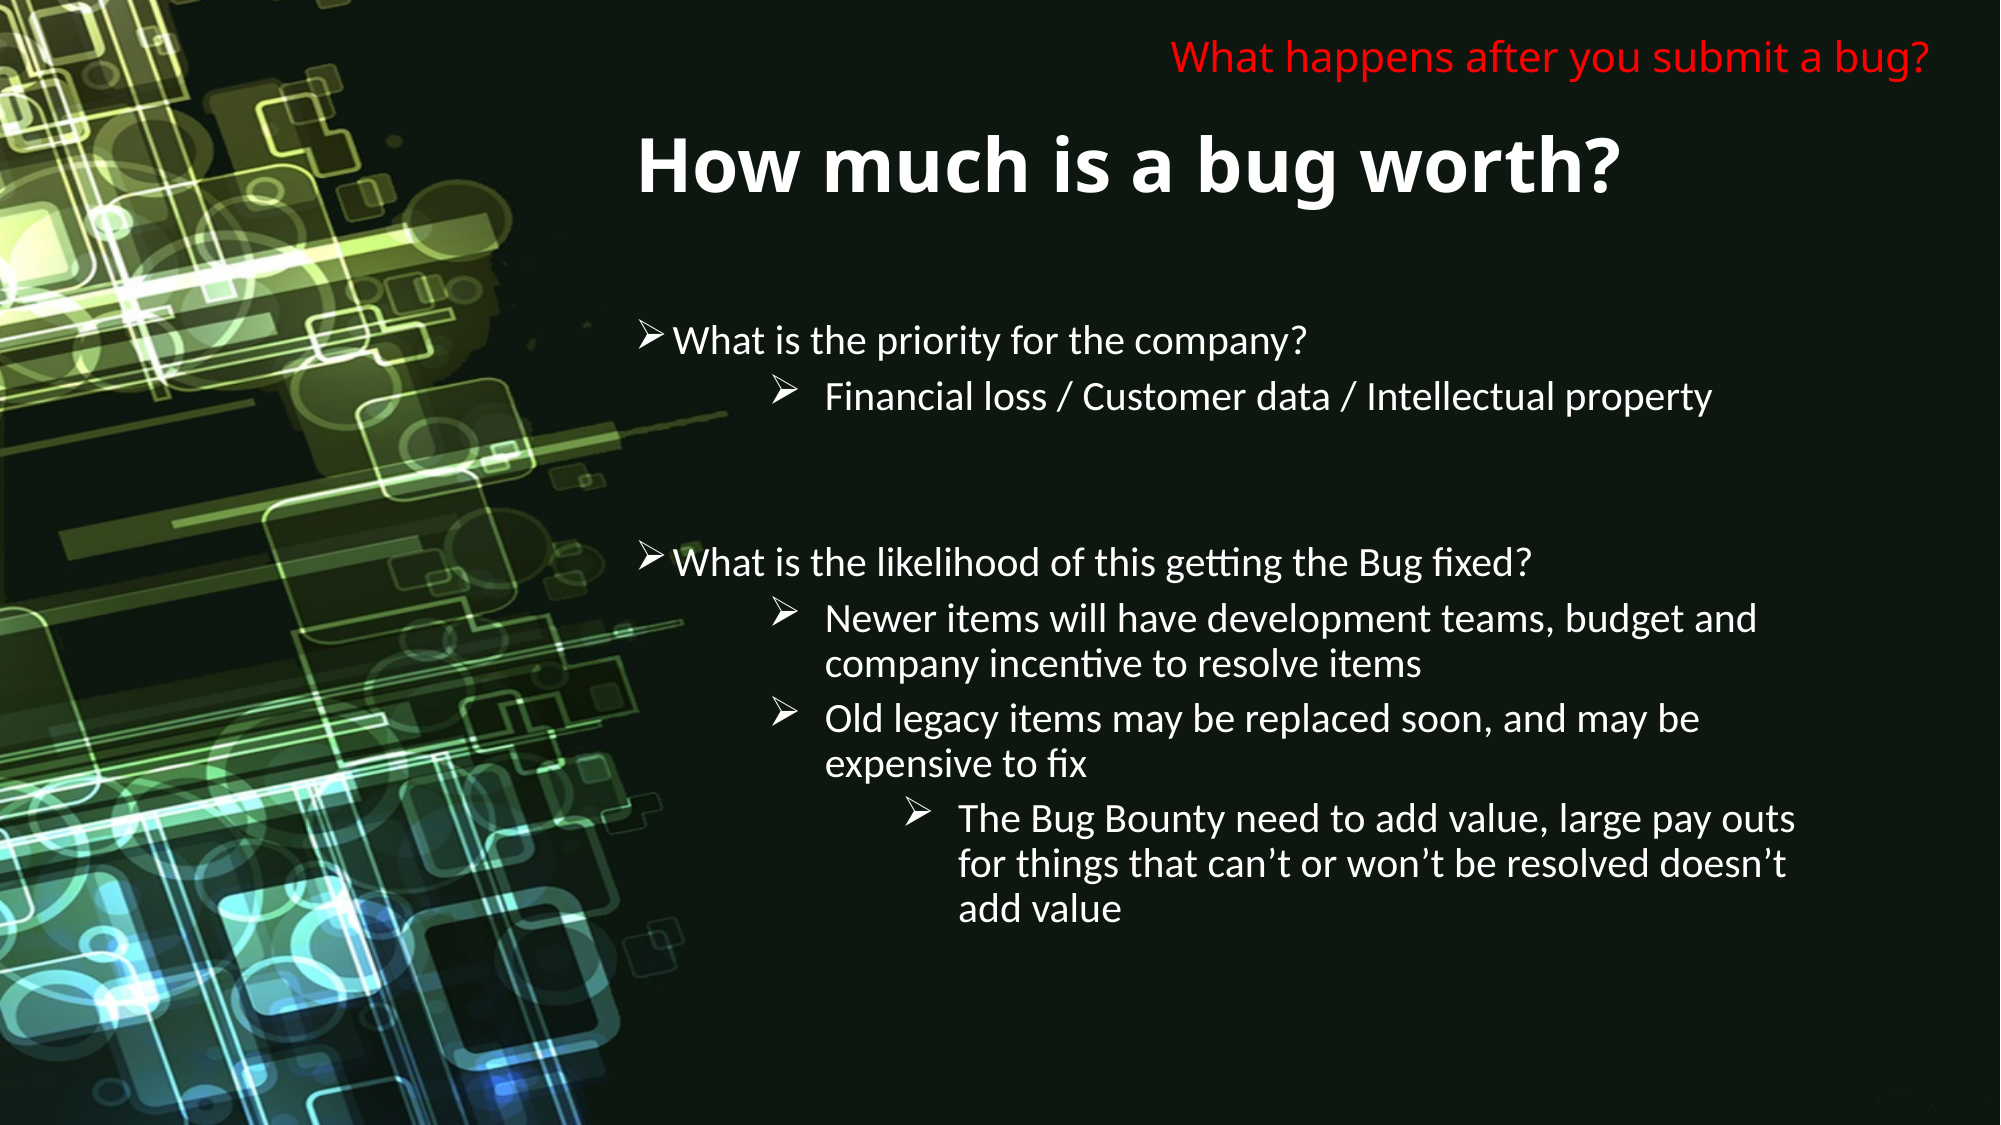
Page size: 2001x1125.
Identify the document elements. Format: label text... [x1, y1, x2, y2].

list What is the priority for the company? Financial loss / Customer data / Intellectual property What is the likelihood of this getting the Bug fixed? Newer items will have development teams, budget and company incentive to resolve items Old legacy items may be replaced soon, and may be expensive to fix The Bug Bounty need to add value, large pay outs for things that can’t or won’t be resolved doesn’t add value [620, 311, 1863, 1026]
title How much is a bug worth? [620, 59, 1863, 278]
text_box What happens after you submit a bug? [1084, 17, 1944, 100]
picture [0, 0, 2000, 1125]
